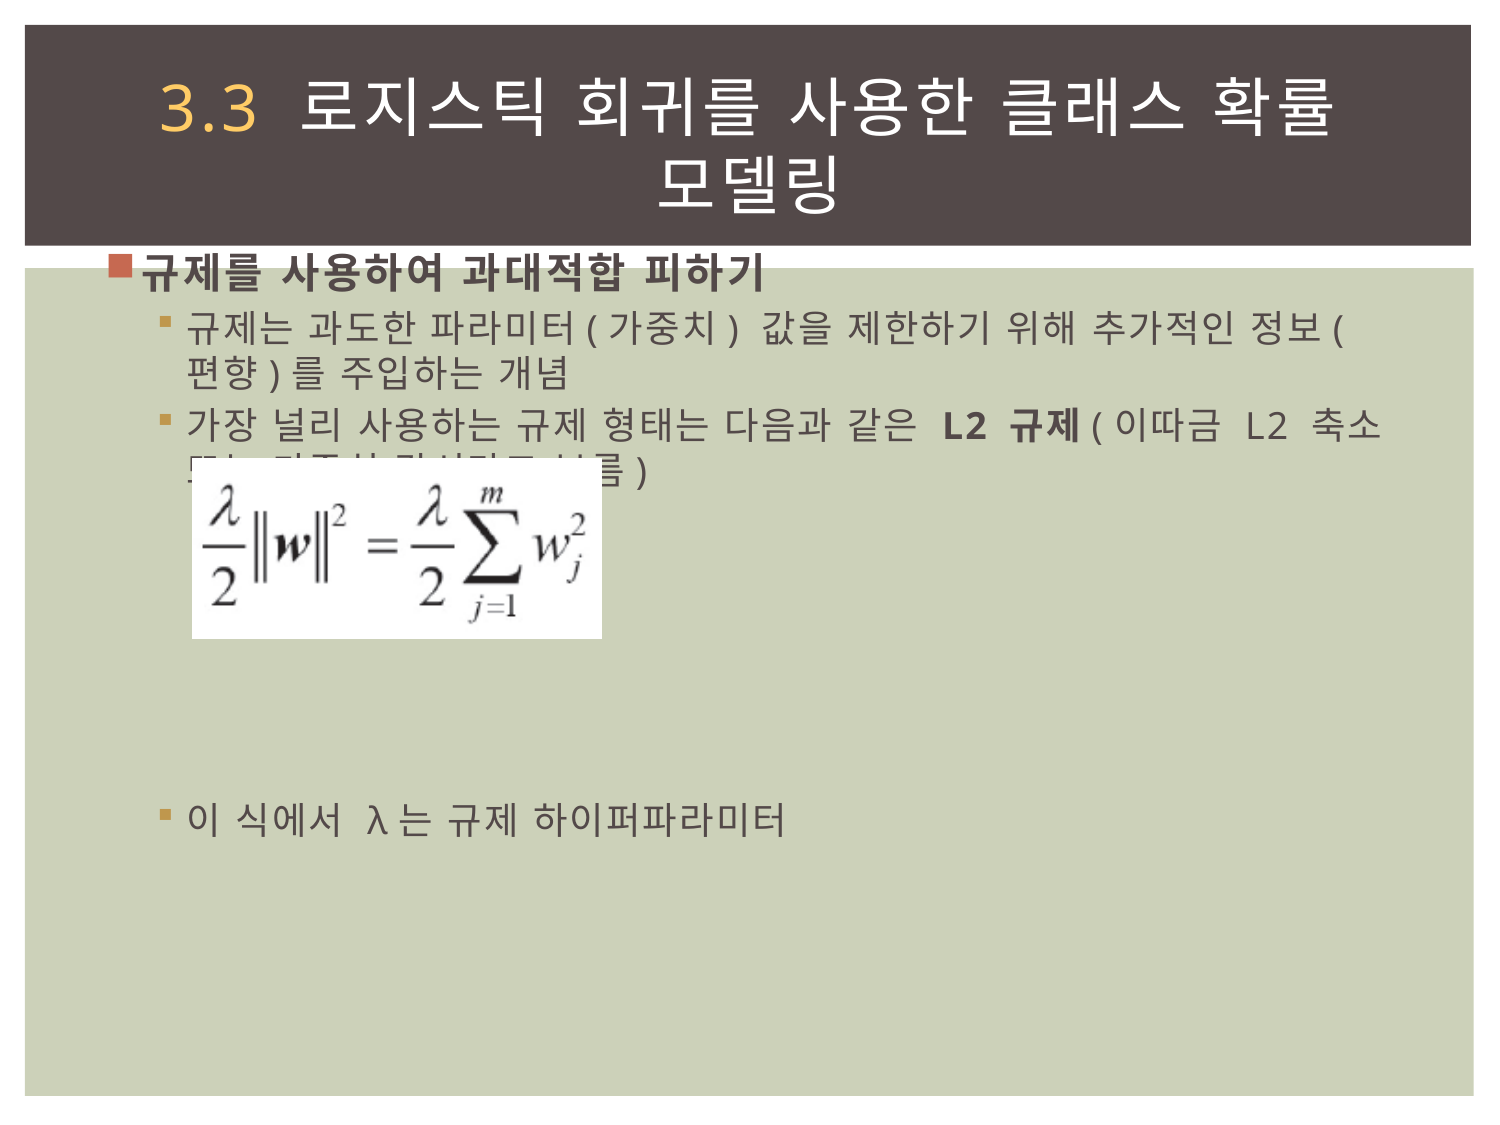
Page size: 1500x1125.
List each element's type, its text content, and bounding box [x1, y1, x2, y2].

title 3.3 로지스틱 회귀를 사용한 클래스 확률 모델링 [62, 58, 1438, 232]
picture [192, 458, 603, 639]
list 규제를 사용하여 과대적합 피하기 규제는 과도한 파라미터(가중치) 값을 제한하기 위해 추가적인 정보(편향)를 주입하는 개념 가장 널리 사용하는 규제 형태는 다음과 같은 L2 규제(이따금 L2 축소 또는 가중치 감쇠라고 부름) 이 식에서 λ는 규제 하이퍼파라미터 [81, 239, 1412, 1054]
